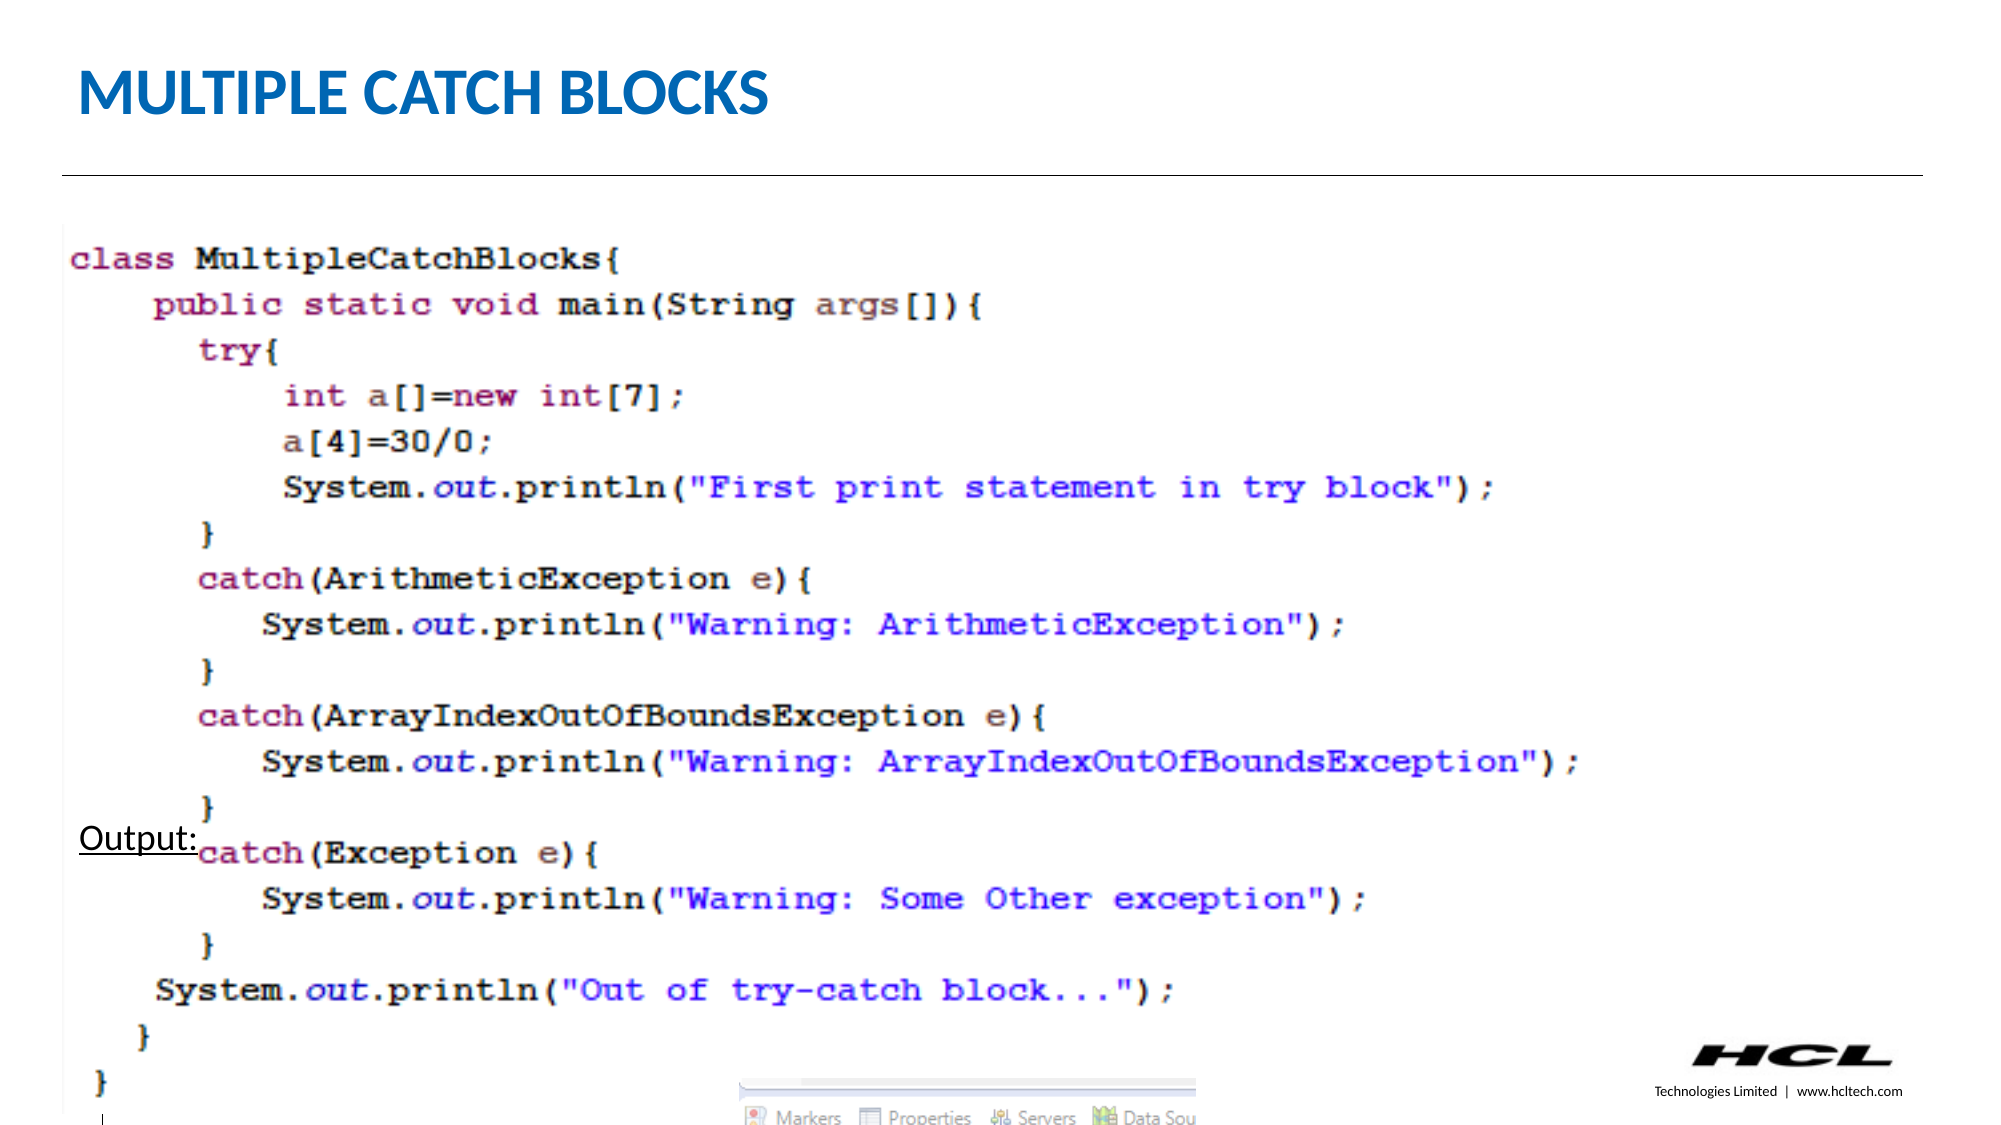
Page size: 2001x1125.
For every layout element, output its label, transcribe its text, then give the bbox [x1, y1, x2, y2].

title MULTIPLE CATCH BLOCKS [62, 42, 1781, 144]
picture [1660, 1024, 1924, 1080]
picture [62, 224, 1655, 1125]
